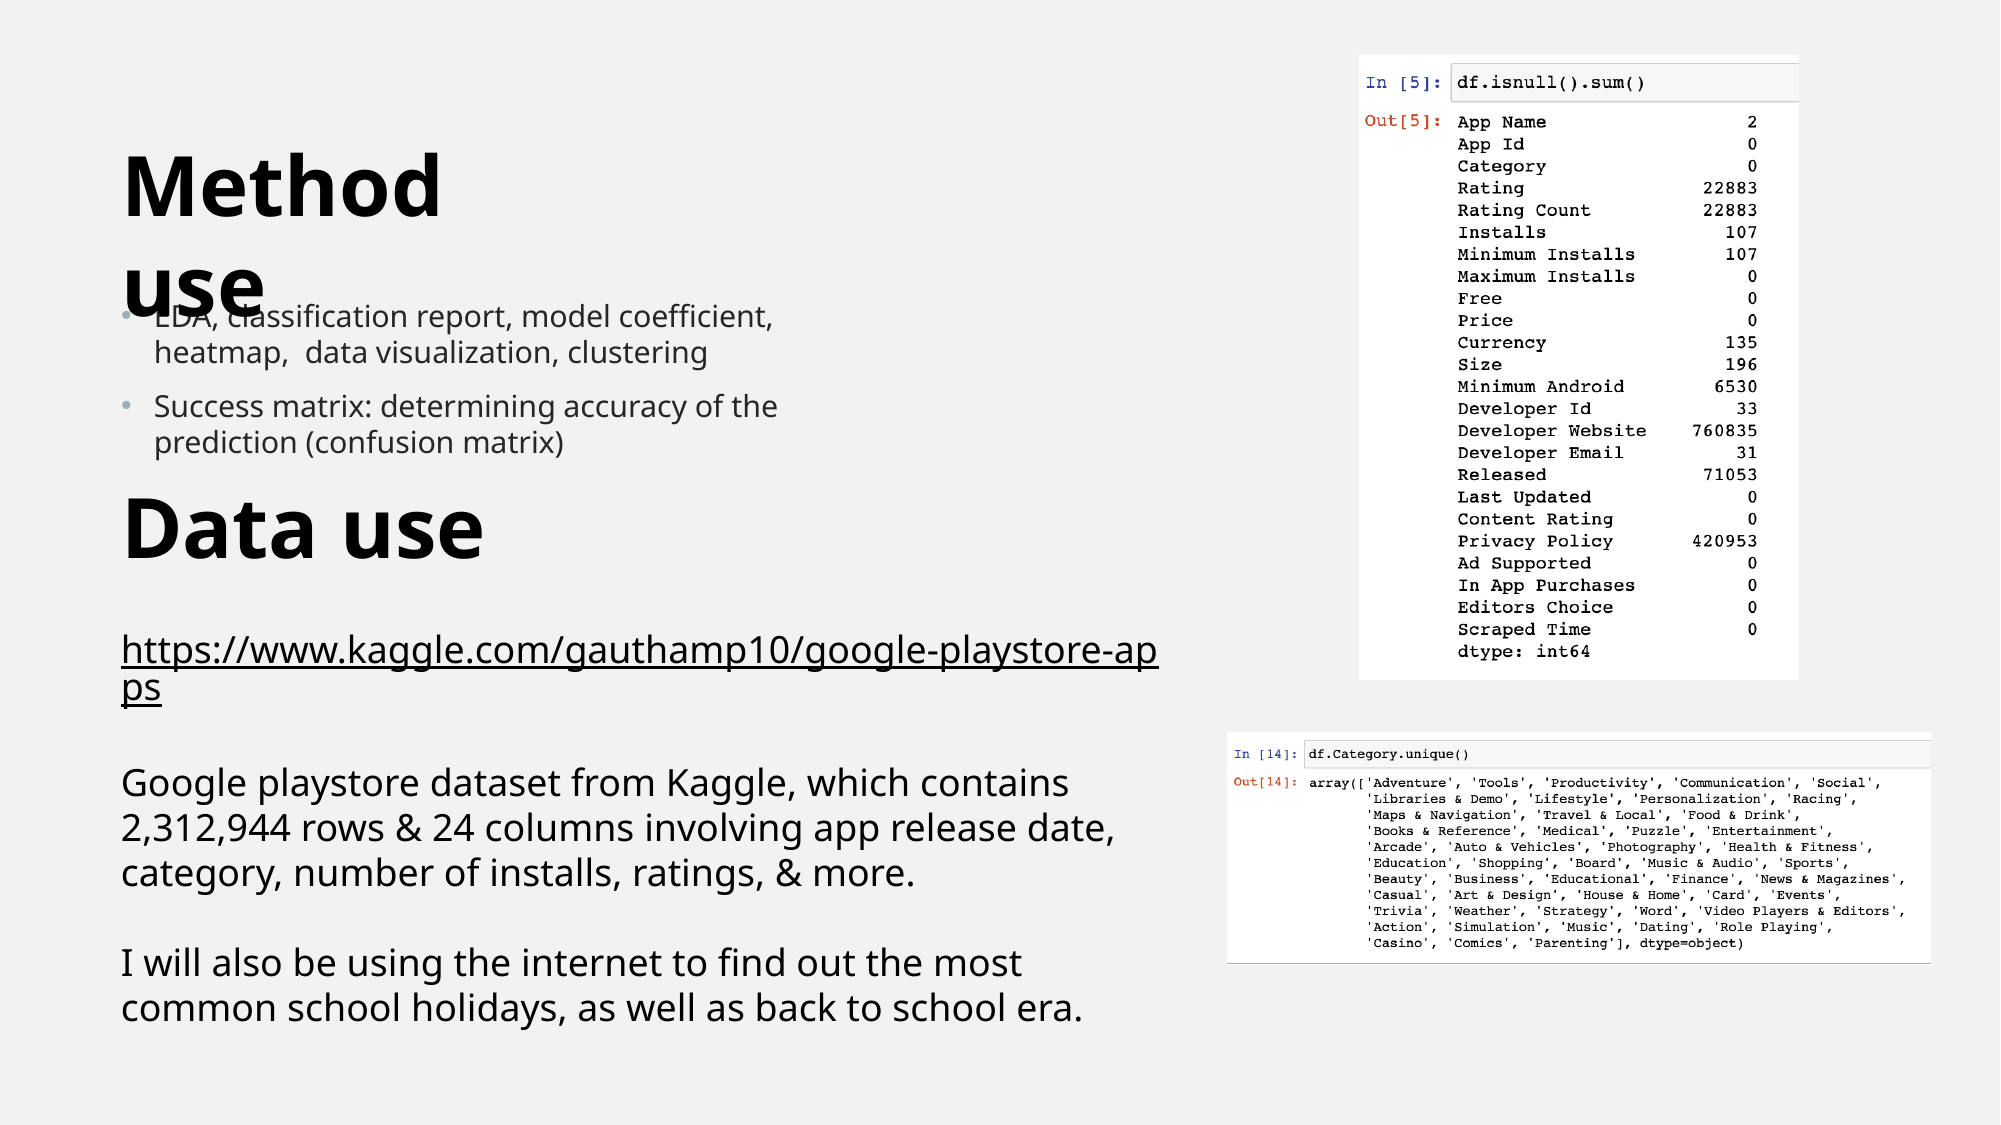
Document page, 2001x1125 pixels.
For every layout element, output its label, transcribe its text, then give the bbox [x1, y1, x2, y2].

text_box Method use [106, 125, 626, 340]
picture [1227, 732, 1931, 966]
text_box https://www.kaggle.com/gauthamp10/google-playstore-apps Google playstore dataset from Kaggle, which contains 2,312,944 rows & 24 columns involving app release date, category, number of installs, ratings, & more. I will also be using the internet to find out the most common school holidays, as well as back to school era. [106, 618, 1188, 1045]
text_box Data use [106, 468, 626, 583]
list EDA, classification report, model coefficient, heatmap, data visualization, clustering Success matrix: determining accuracy of the prediction (confusion matrix) [106, 289, 905, 469]
picture [1359, 55, 1799, 680]
